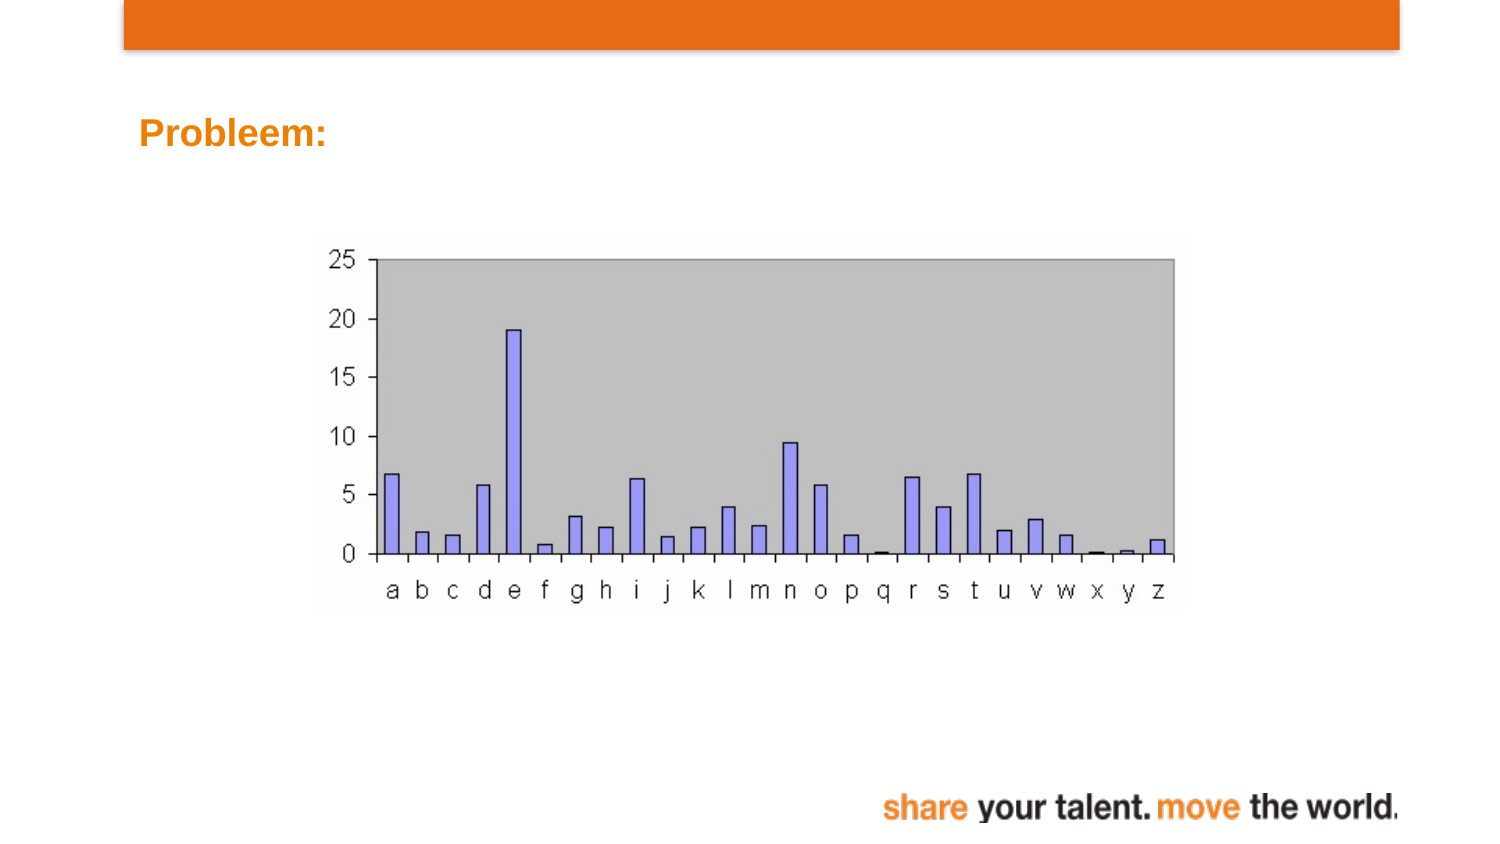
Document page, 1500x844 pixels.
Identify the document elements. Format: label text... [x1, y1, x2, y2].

text_box Probleem: [123, 90, 1400, 162]
picture [313, 230, 1187, 613]
